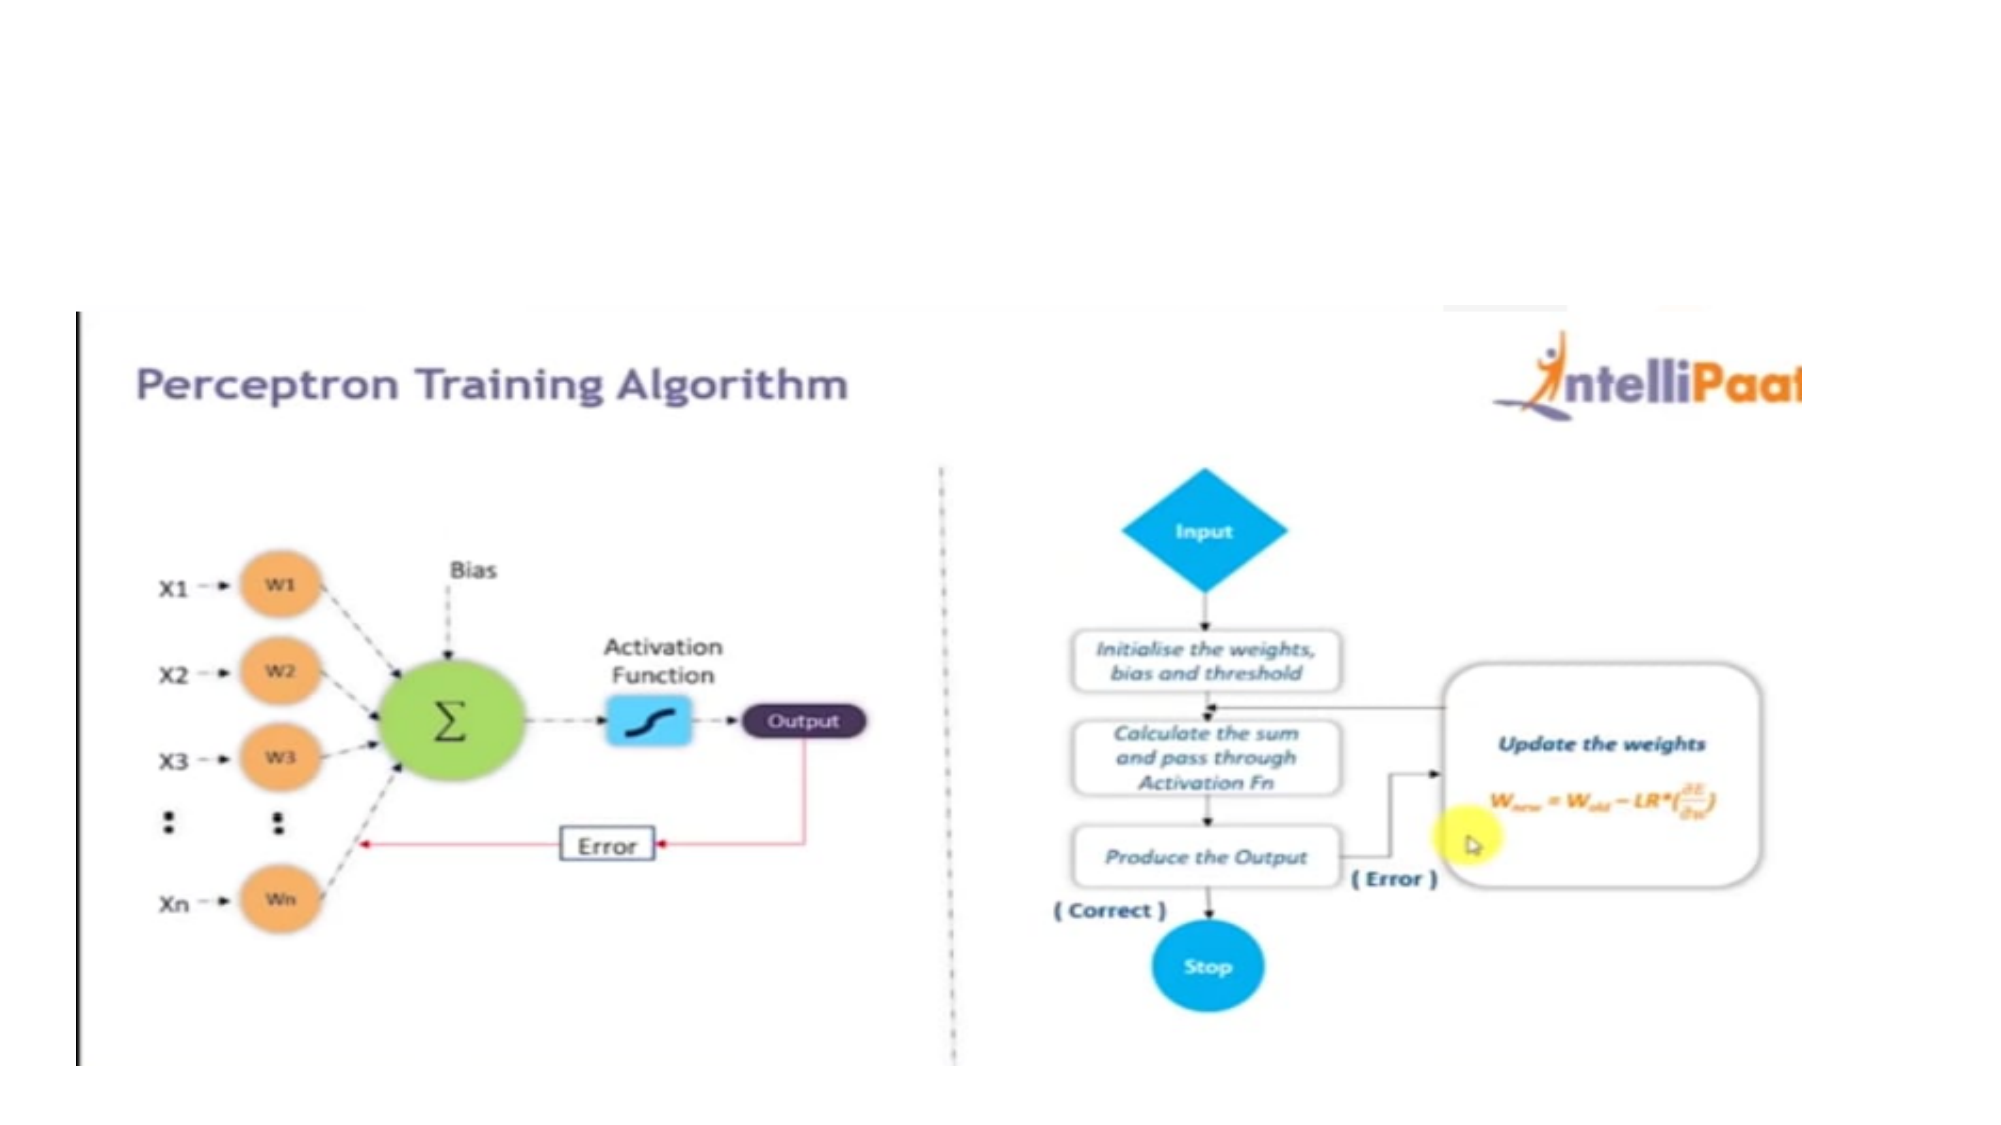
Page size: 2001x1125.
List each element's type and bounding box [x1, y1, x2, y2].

list [76, 305, 1802, 1066]
